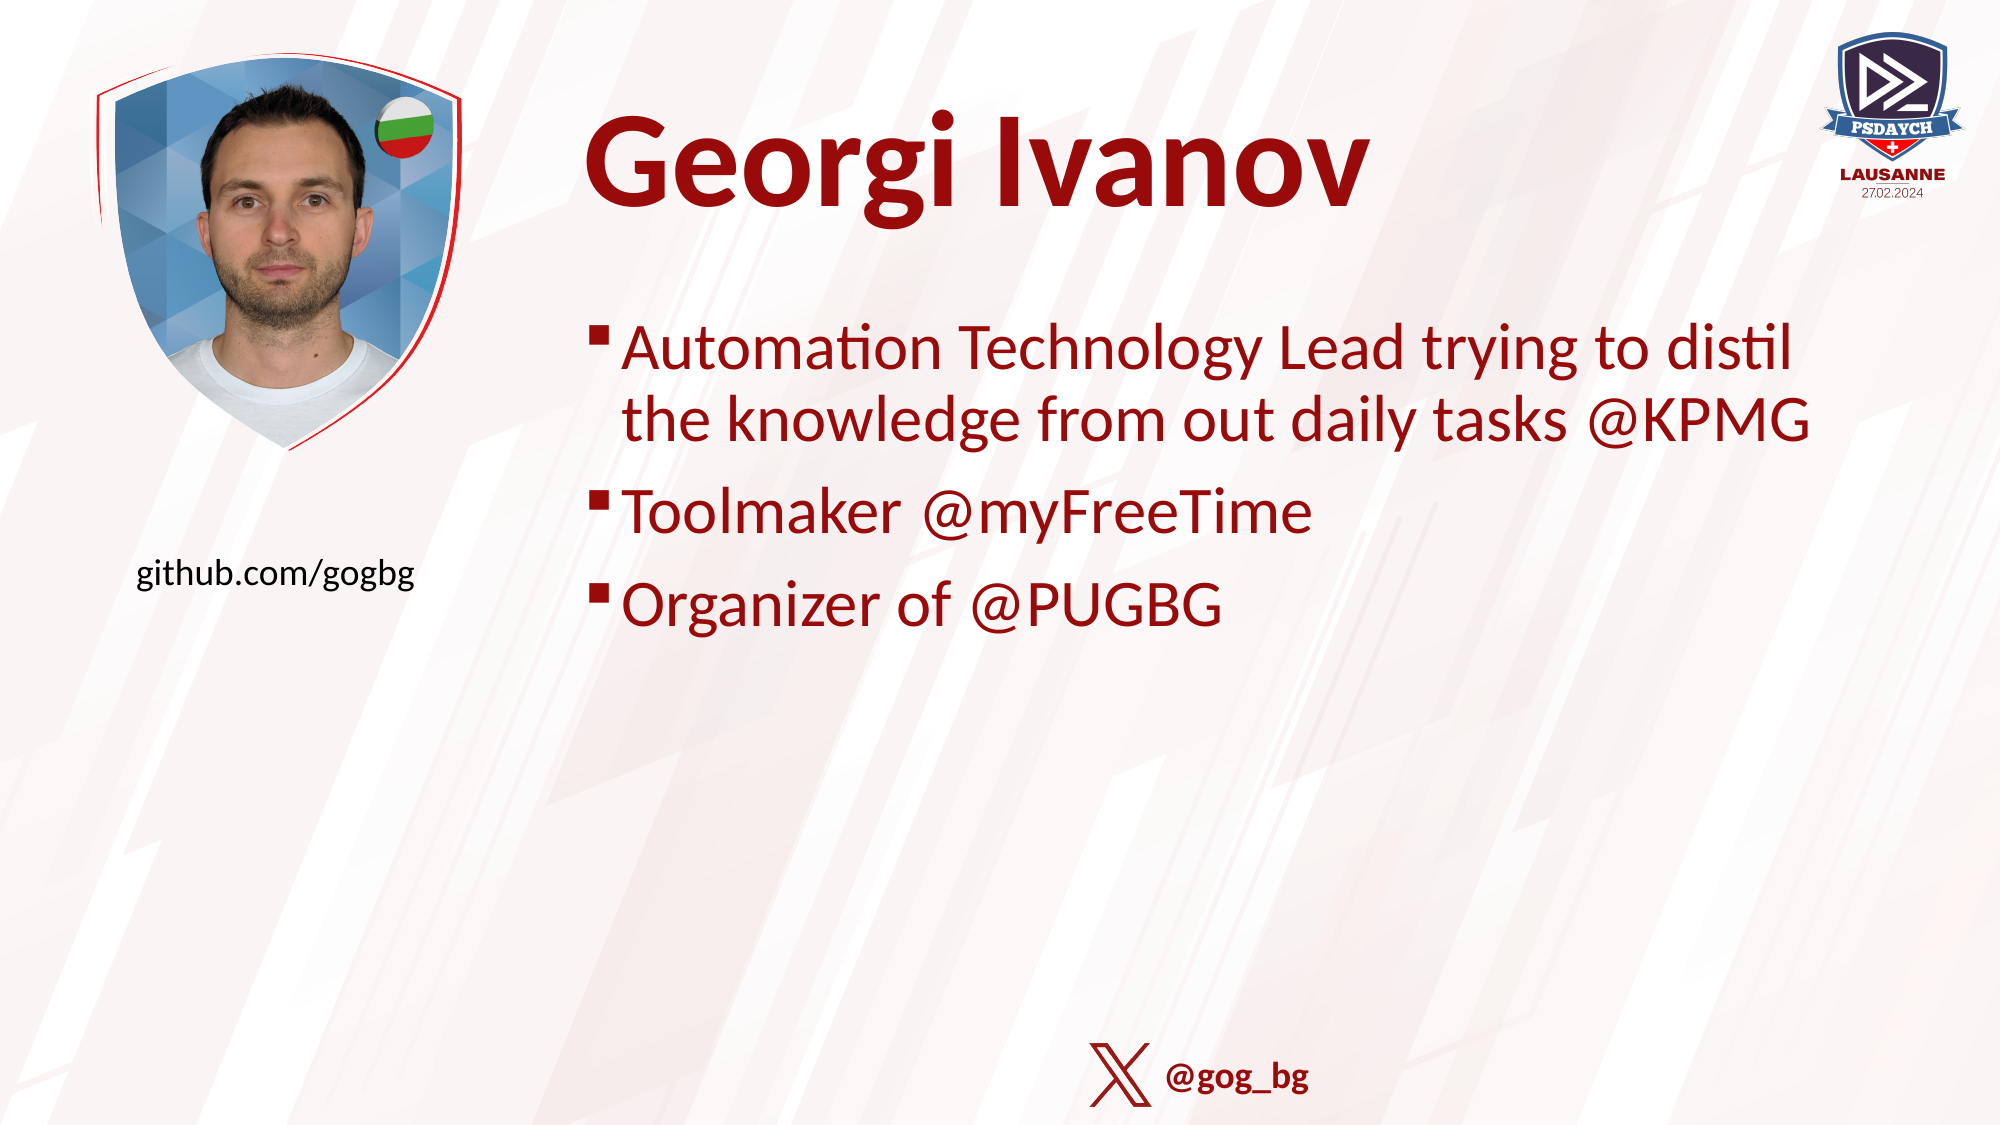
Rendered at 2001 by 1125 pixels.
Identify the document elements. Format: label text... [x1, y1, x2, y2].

text_box github.com/gogbg [89, 540, 462, 601]
text_box Georgi Ivanov [568, 53, 1863, 271]
text_box Automation Technology Lead trying to distil the knowledge from out daily tasks @KPMG Toolmaker @myFreeTime Organizer of @PUGBG [568, 303, 1863, 1014]
picture [0, 0, 2000, 1125]
